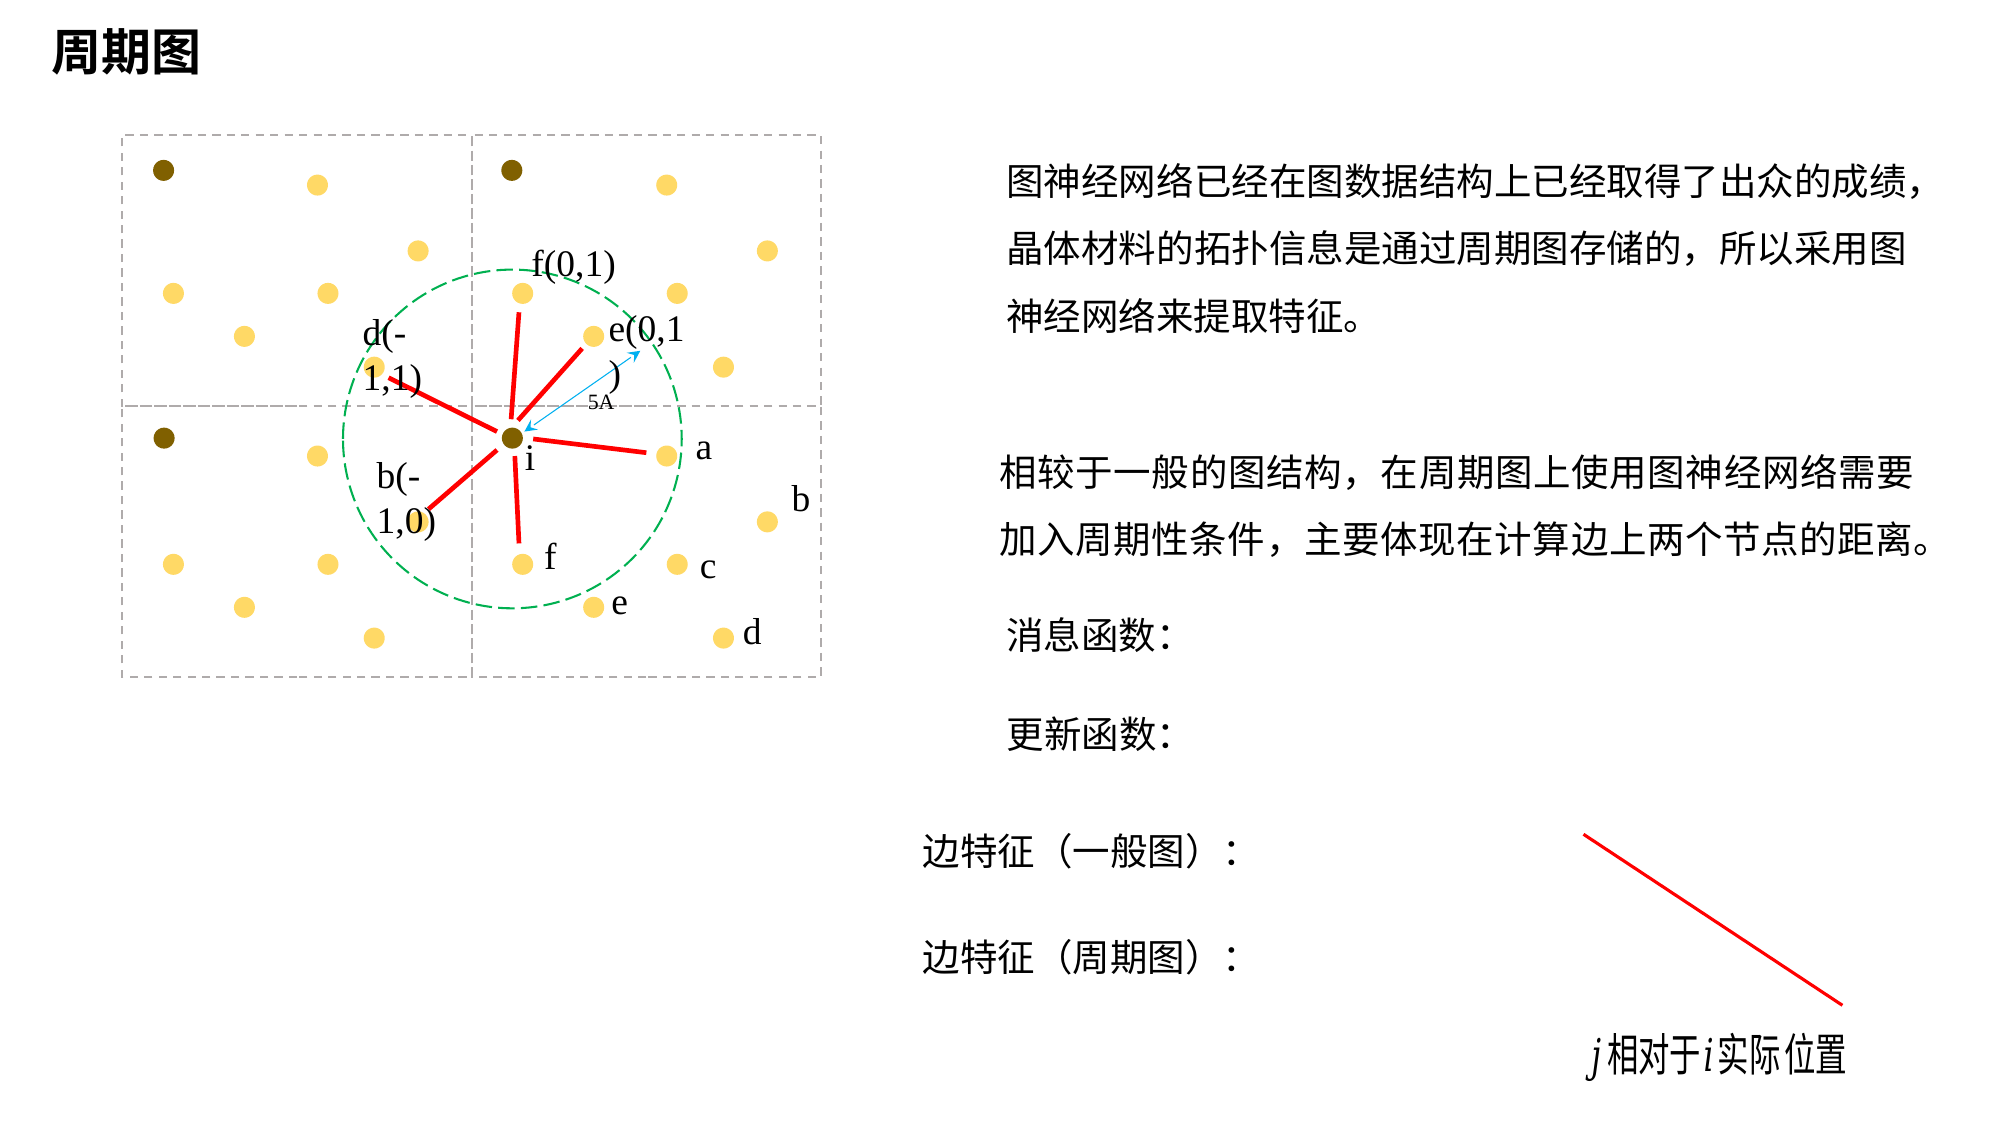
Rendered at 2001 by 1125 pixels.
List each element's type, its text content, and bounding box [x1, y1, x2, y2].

text_box 消息函数： [991, 604, 1228, 665]
text_box 边特征（周期图）： [907, 926, 1246, 986]
text_box 周期图 [36, 13, 1383, 89]
text_box 更新函数： [991, 703, 1228, 764]
text_box 边特征（一般图）： [907, 820, 1246, 881]
text_box 相较于一般的图结构，在周期图上使用图神经网络需要加入周期性条件，主要体现在计算边上两个节点的距离。 [984, 418, 1930, 569]
text_box 图神经网络已经在图数据结构上已经取得了出众的成绩，晶体材料的拓扑信息是通过周期图存储的，所以采用图神经网络来提取特征。 [991, 127, 1922, 346]
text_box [122, 134, 822, 677]
